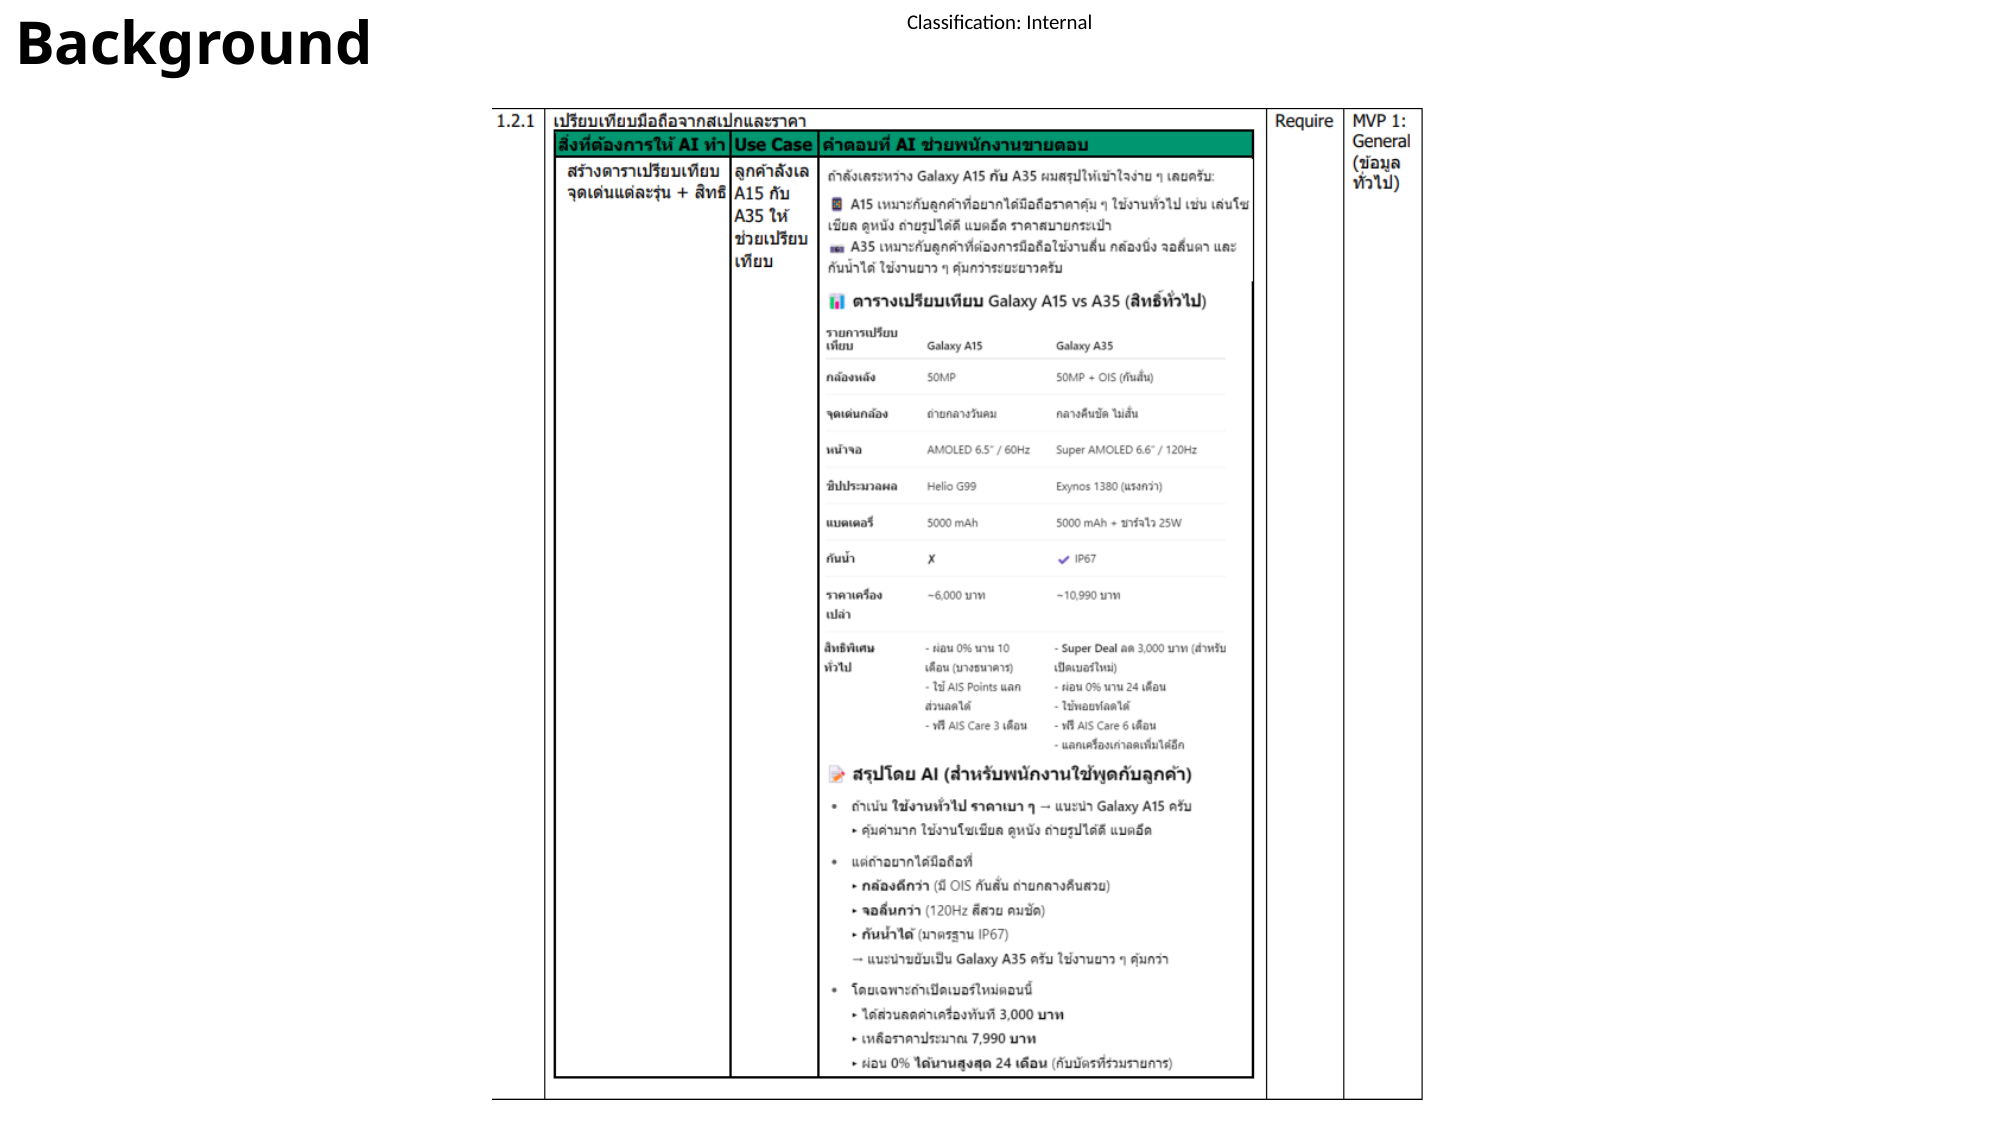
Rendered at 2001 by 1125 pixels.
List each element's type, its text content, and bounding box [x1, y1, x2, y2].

title Background [0, 0, 395, 91]
picture [491, 108, 1425, 1100]
